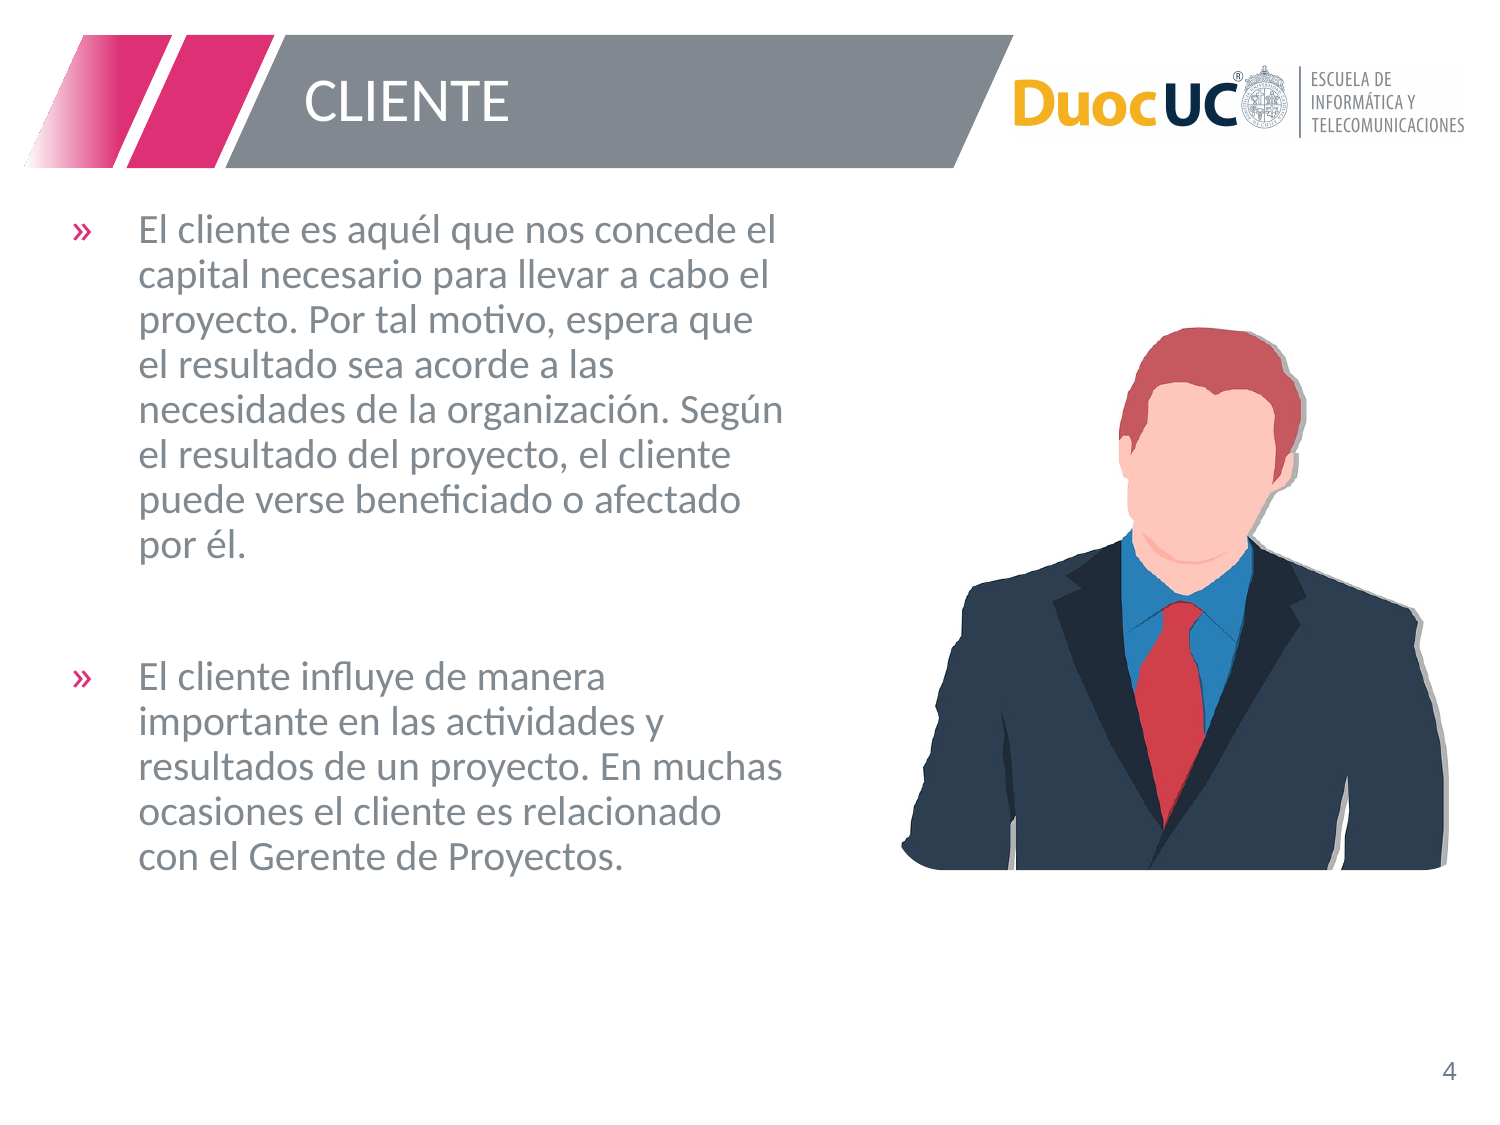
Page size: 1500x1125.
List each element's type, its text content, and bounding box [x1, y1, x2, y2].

picture [1013, 63, 1465, 140]
list El cliente es aquél que nos concede el capital necesario para llevar a cabo el proyecto. Por tal motivo, espera que el resultado sea acorde a las necesidades de la organización. Según el resultado del proyecto, el cliente puede verse beneficiado o afectado por él. El cliente influye de manera importante en las actividades y resultados de un proyecto. En muchas ocasiones el cliente es relacionado con el Gerente de Proyectos. [48, 199, 807, 1043]
title CLIENTE [289, 34, 993, 169]
picture [893, 290, 1474, 871]
